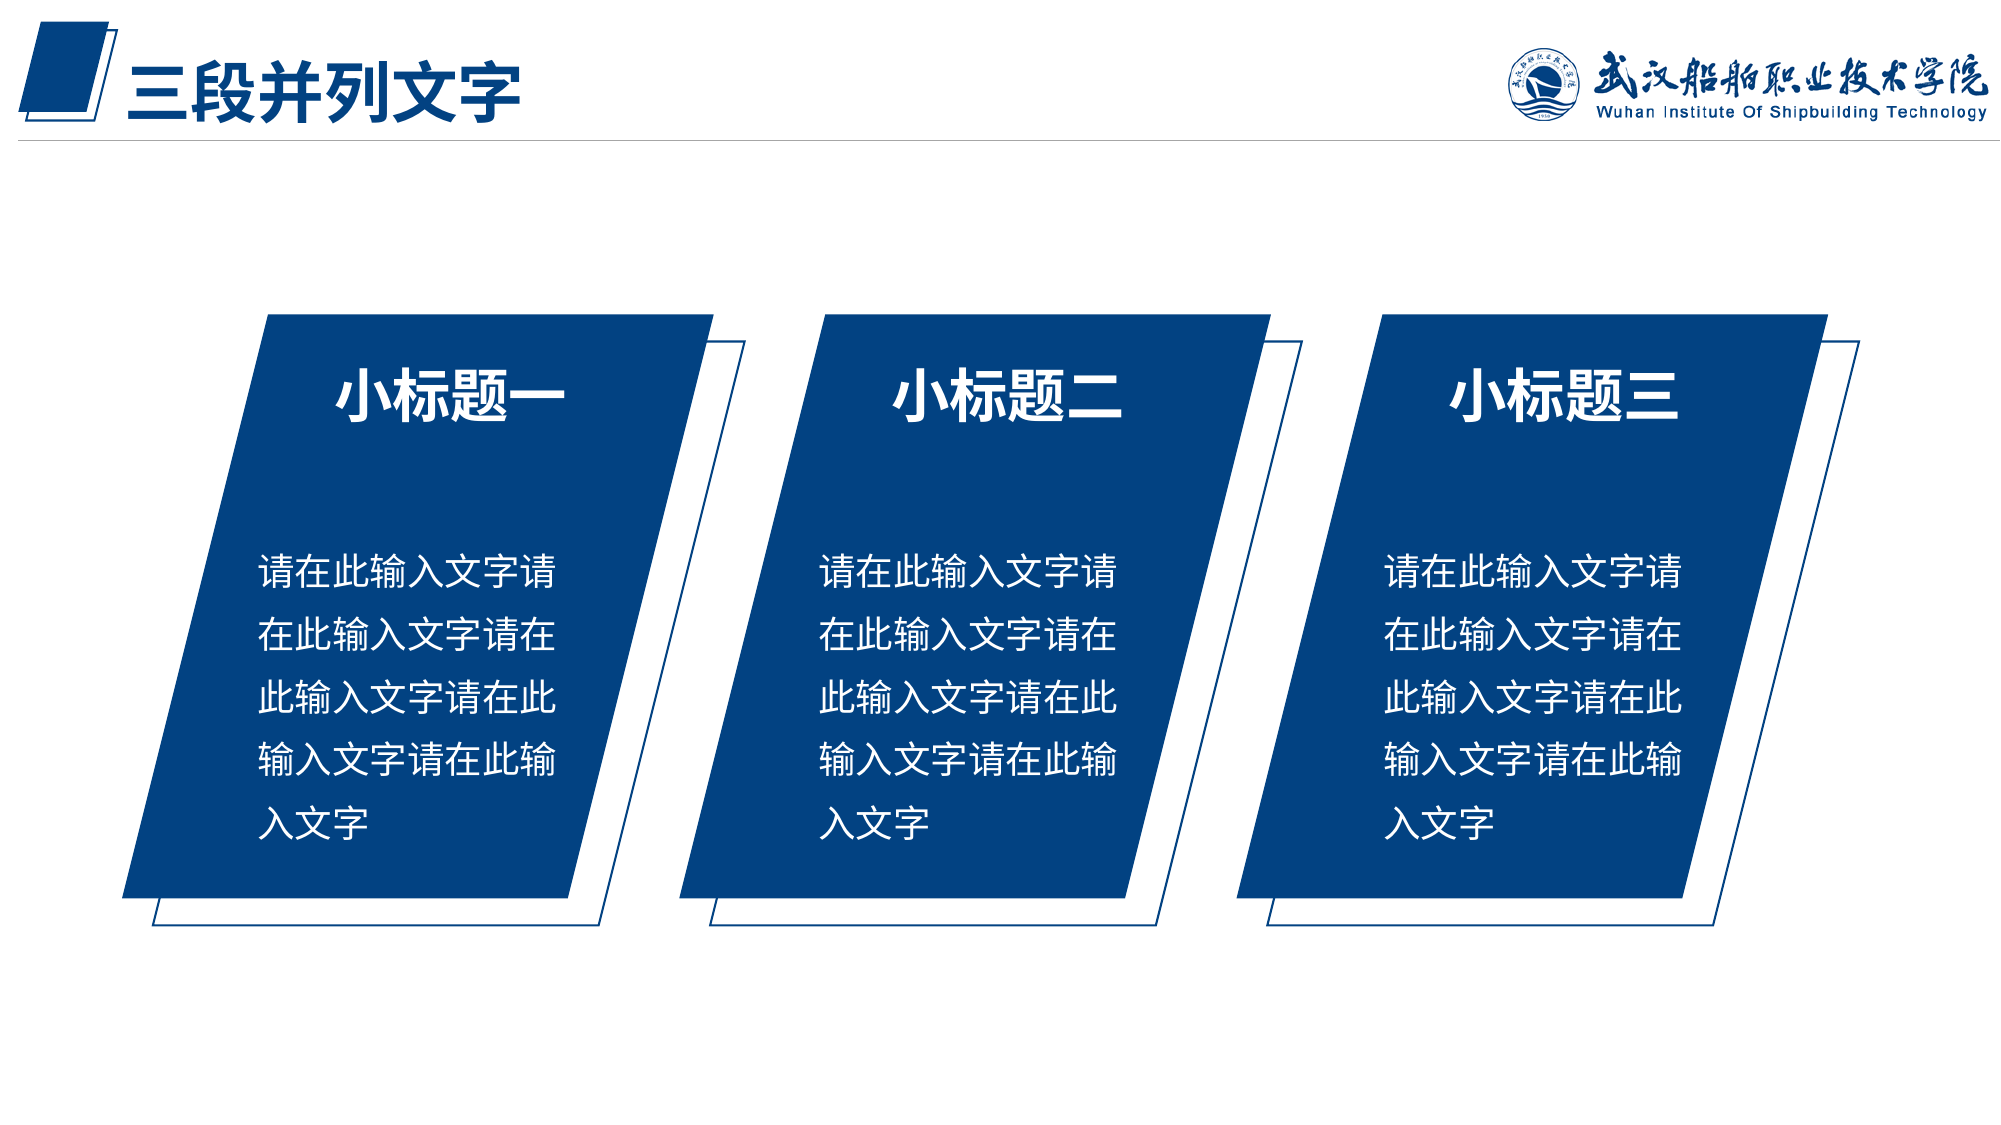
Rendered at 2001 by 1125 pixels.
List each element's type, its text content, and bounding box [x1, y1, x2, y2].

text_box 请在此输入文字请在此输入文字请在此输入文字请在此输入文字请在此输入文字 [242, 522, 596, 915]
text_box [120, 313, 716, 900]
text_box 请在此输入文字请在此输入文字请在此输入文字请在此输入文字请在此输入文字 [1368, 522, 1704, 915]
text_box [151, 340, 746, 927]
text_box [1265, 340, 1861, 927]
text_box 小标题一 [319, 351, 630, 437]
text_box [1235, 313, 1830, 900]
text_box [708, 340, 1304, 927]
text_box 小标题二 [876, 351, 1209, 437]
text_box [677, 313, 1273, 900]
text_box 请在此输入文字请在此输入文字请在此输入文字请在此输入文字请在此输入文字 [803, 522, 1136, 915]
picture [1499, 41, 2000, 129]
text_box 小标题三 [1433, 351, 1738, 437]
list 三段并列文字 [109, 52, 936, 153]
